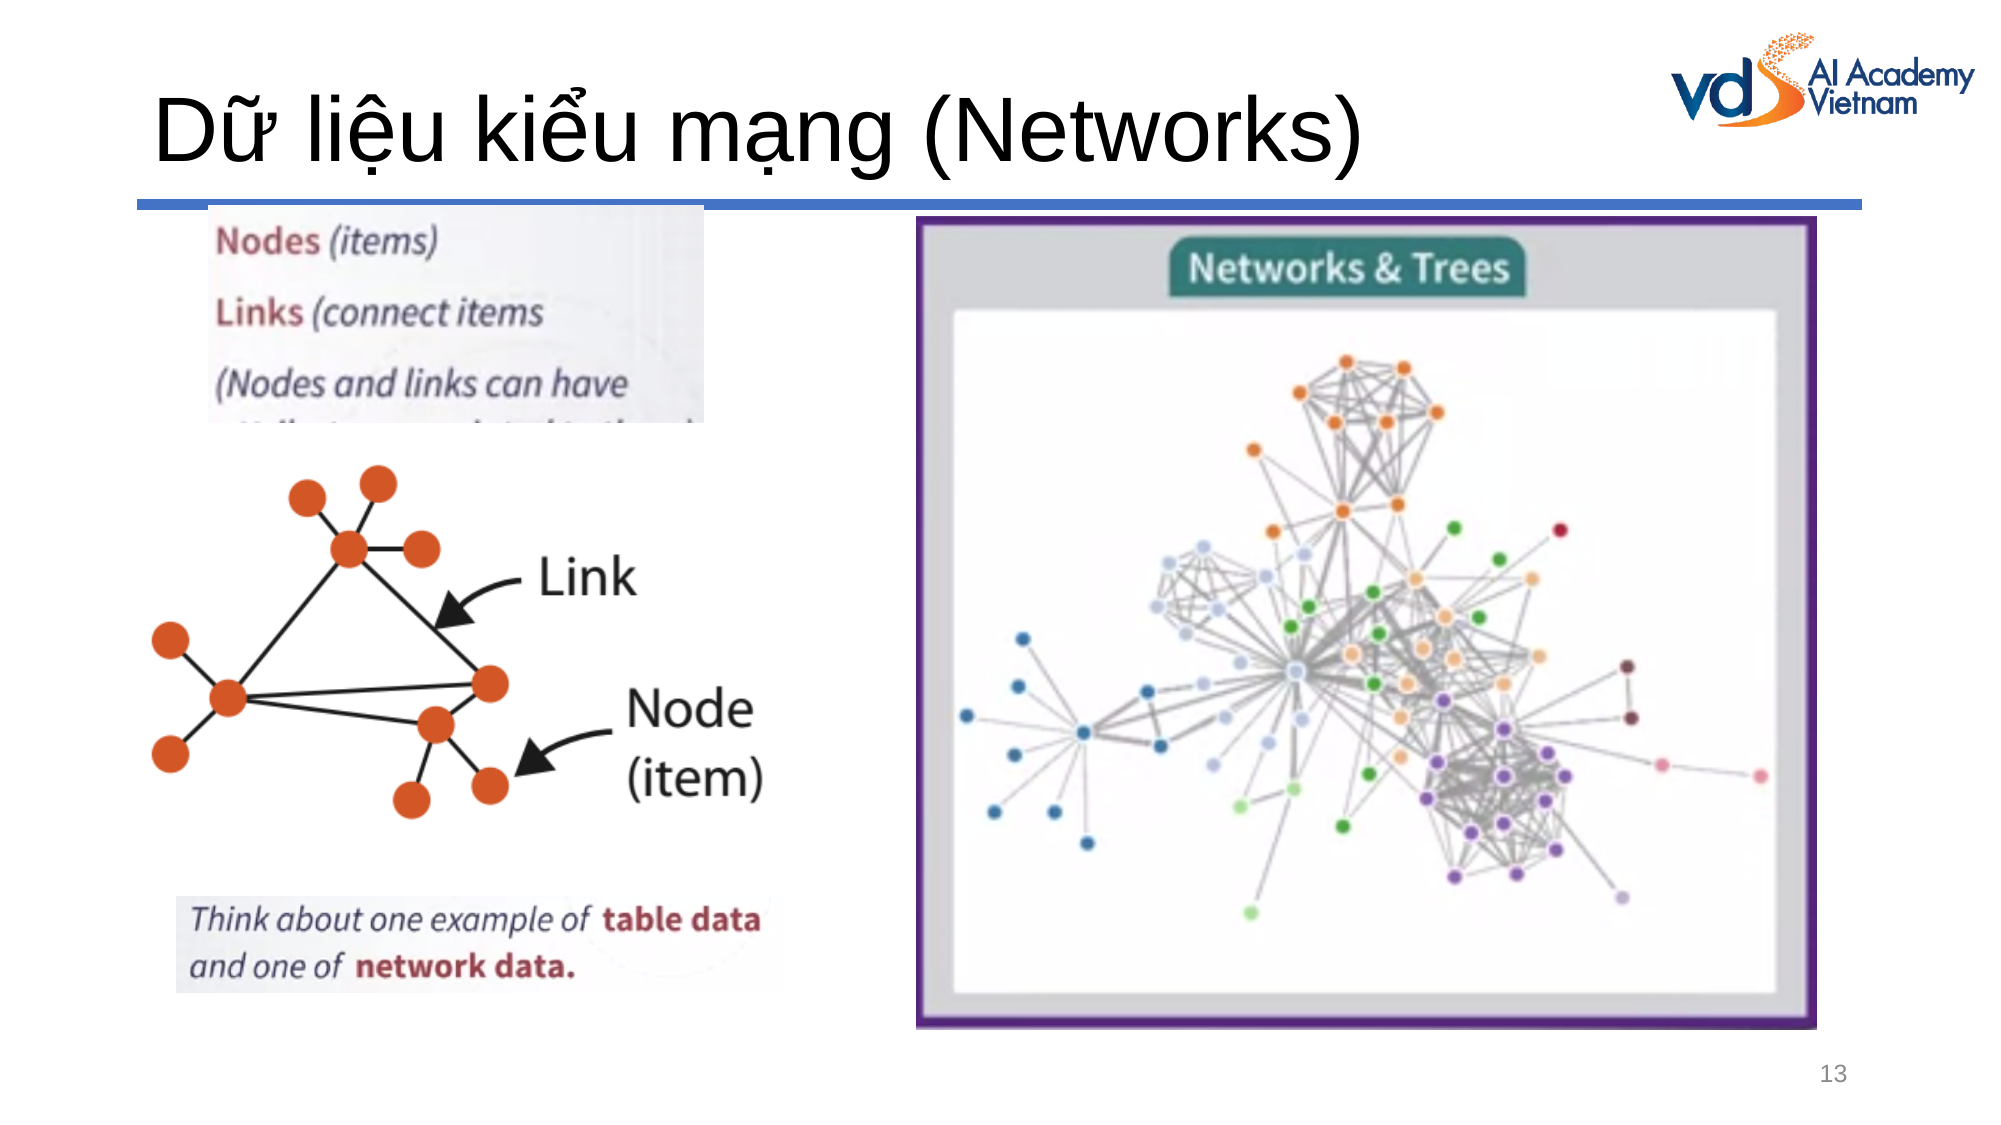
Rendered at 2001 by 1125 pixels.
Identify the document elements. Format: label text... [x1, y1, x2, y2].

picture [1671, 32, 1975, 127]
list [916, 216, 1817, 1030]
picture [176, 896, 784, 993]
title Dữ liệu kiểu mạng (Networks) [137, 59, 1863, 204]
picture [102, 205, 811, 895]
slide_number 13 [1412, 1042, 1863, 1103]
